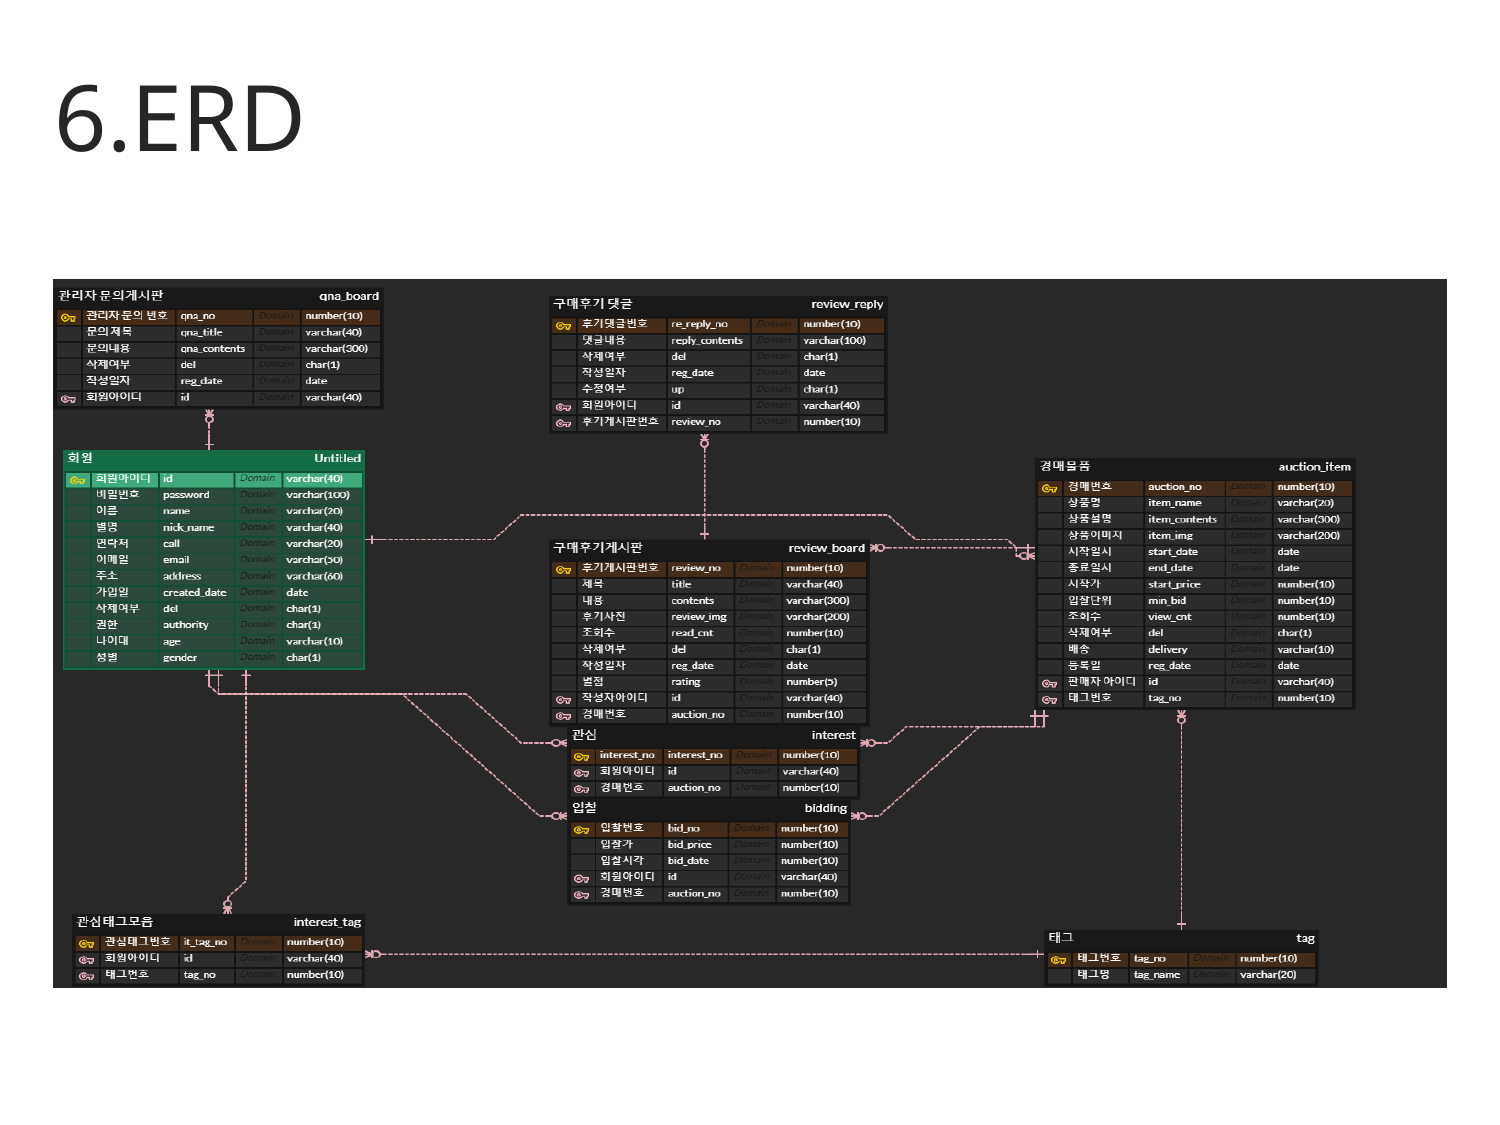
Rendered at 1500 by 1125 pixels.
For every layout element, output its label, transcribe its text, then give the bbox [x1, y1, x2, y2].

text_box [52, 279, 1448, 988]
list 6.ERD [39, 55, 1464, 175]
